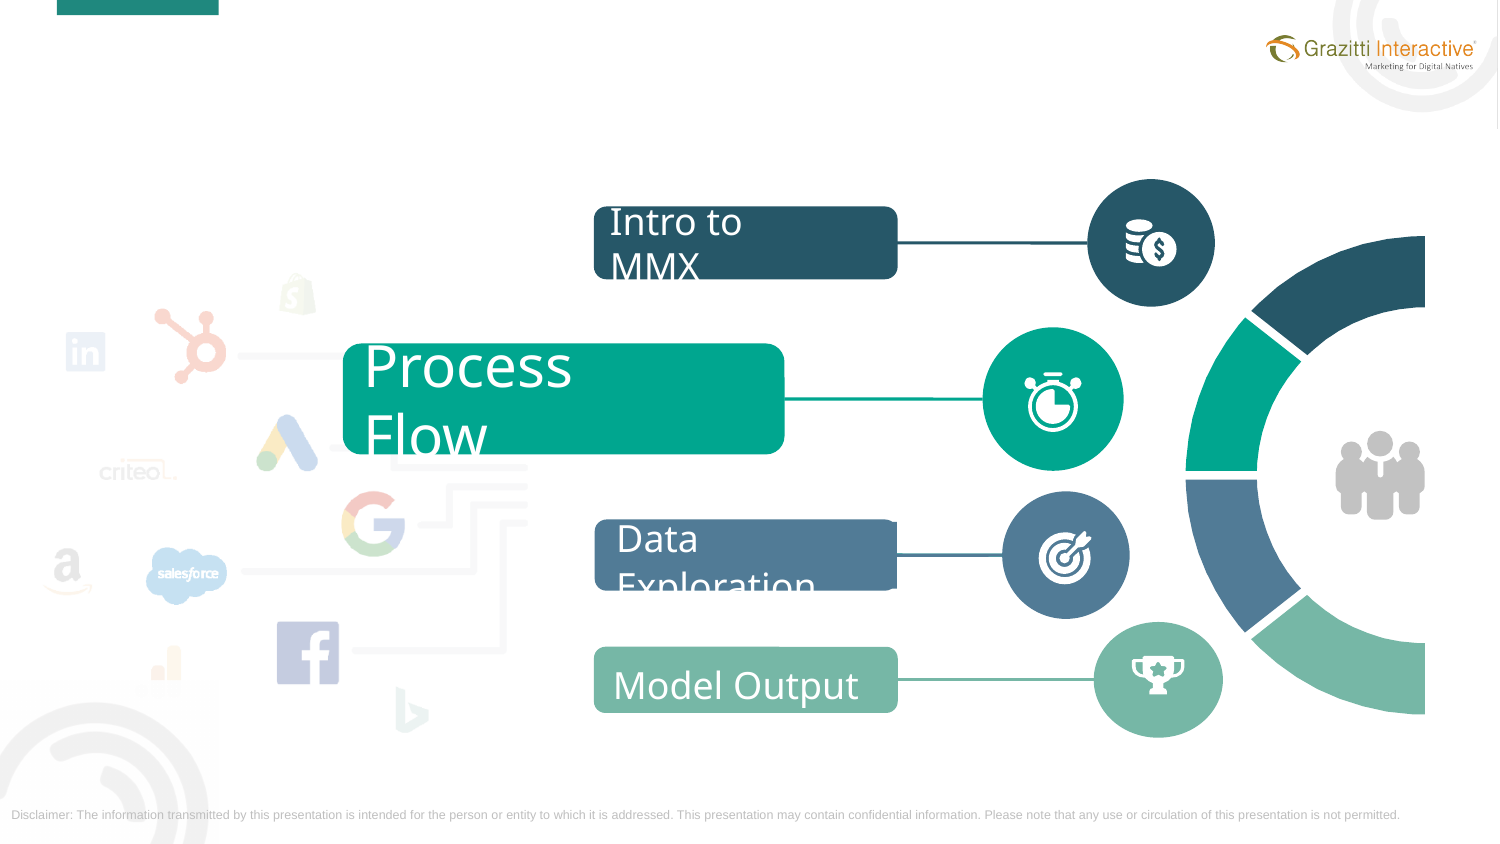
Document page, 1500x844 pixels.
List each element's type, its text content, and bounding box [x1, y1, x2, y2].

text_box [1185, 317, 1302, 471]
text_box [1185, 479, 1301, 633]
picture [0, 193, 536, 844]
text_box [342, 343, 785, 455]
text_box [1335, 430, 1426, 520]
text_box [1023, 372, 1082, 433]
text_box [594, 621, 1224, 738]
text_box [594, 206, 898, 279]
text_box [1251, 594, 1425, 715]
text_box [982, 327, 1124, 471]
text_box [1087, 179, 1215, 307]
picture [1266, 0, 1499, 129]
text_box [56, 0, 219, 16]
text_box [1251, 236, 1425, 356]
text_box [1125, 219, 1177, 267]
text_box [594, 519, 898, 591]
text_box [1038, 530, 1093, 585]
text_box Disclaimer: The information transmitted by this presentation is intended for the person or entity to which it is addressed. This presentation may contain confidential information. Please note that any use or circulation of this presentation is not permitted. [541, 800, 1500, 829]
text_box [1002, 491, 1130, 619]
